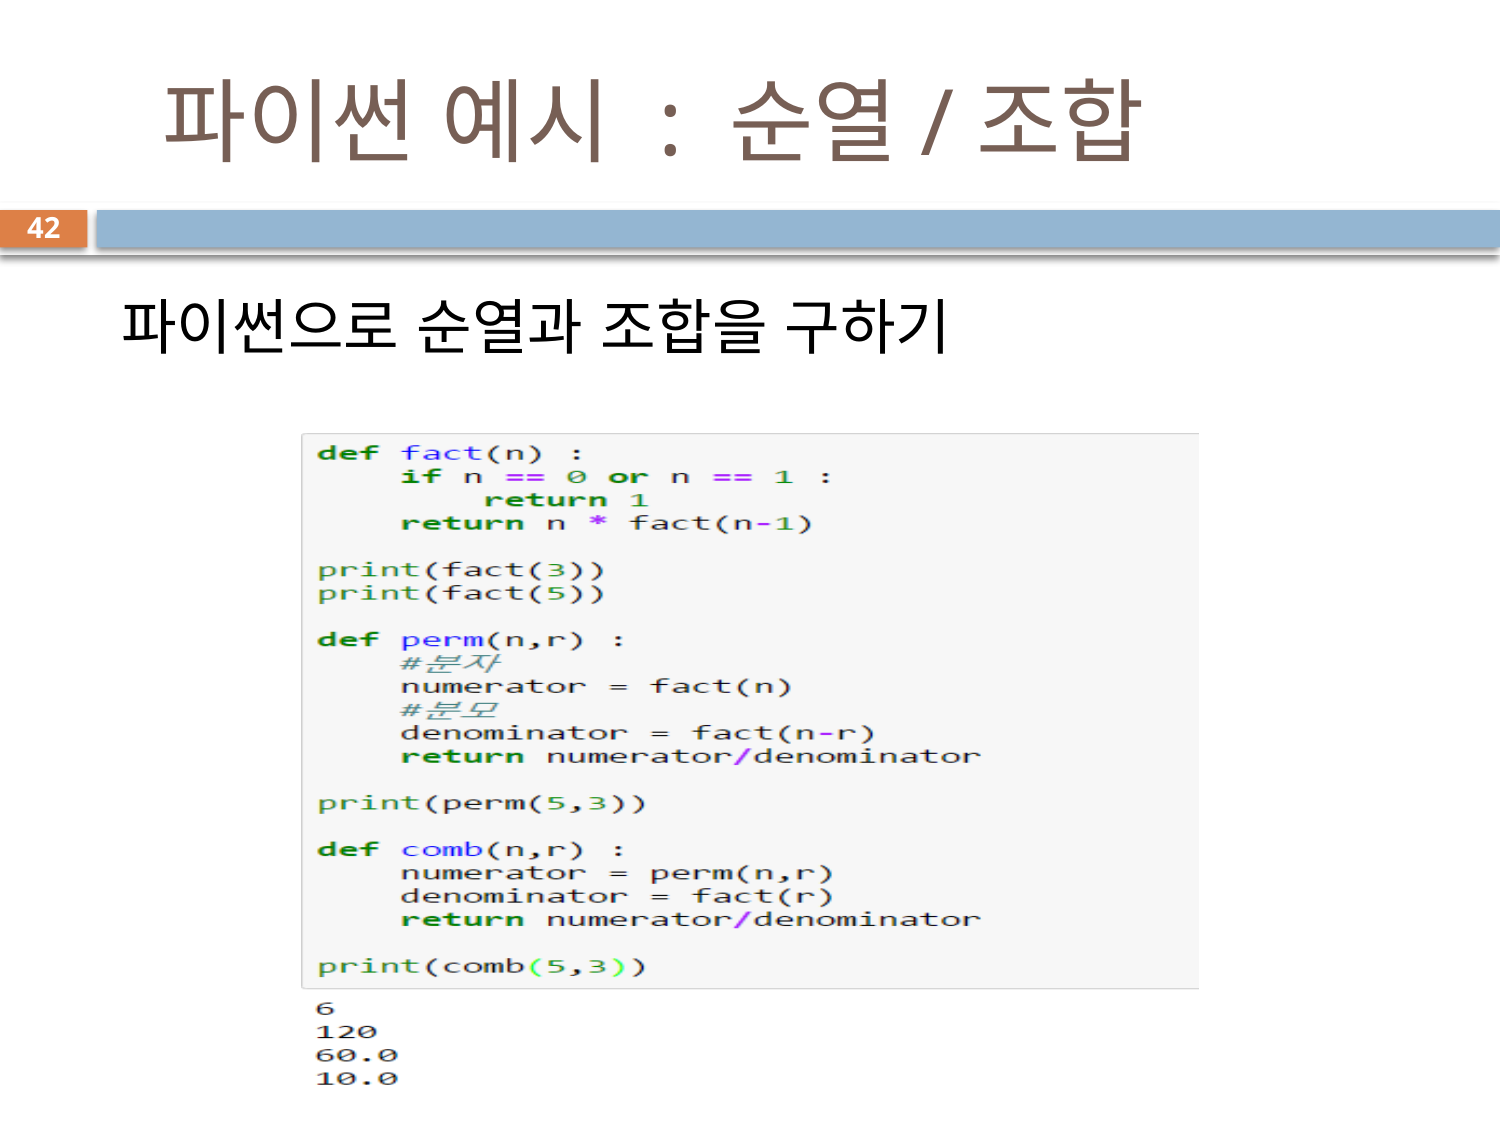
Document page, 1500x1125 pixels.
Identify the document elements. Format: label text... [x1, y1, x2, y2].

title 파이썬 예시 : 순열/조합 [100, 37, 1438, 200]
picture [300, 432, 1200, 1098]
slide_number 42 [0, 208, 88, 249]
list 파이썬으로 순열과 조합을 구하기 [75, 267, 1425, 551]
